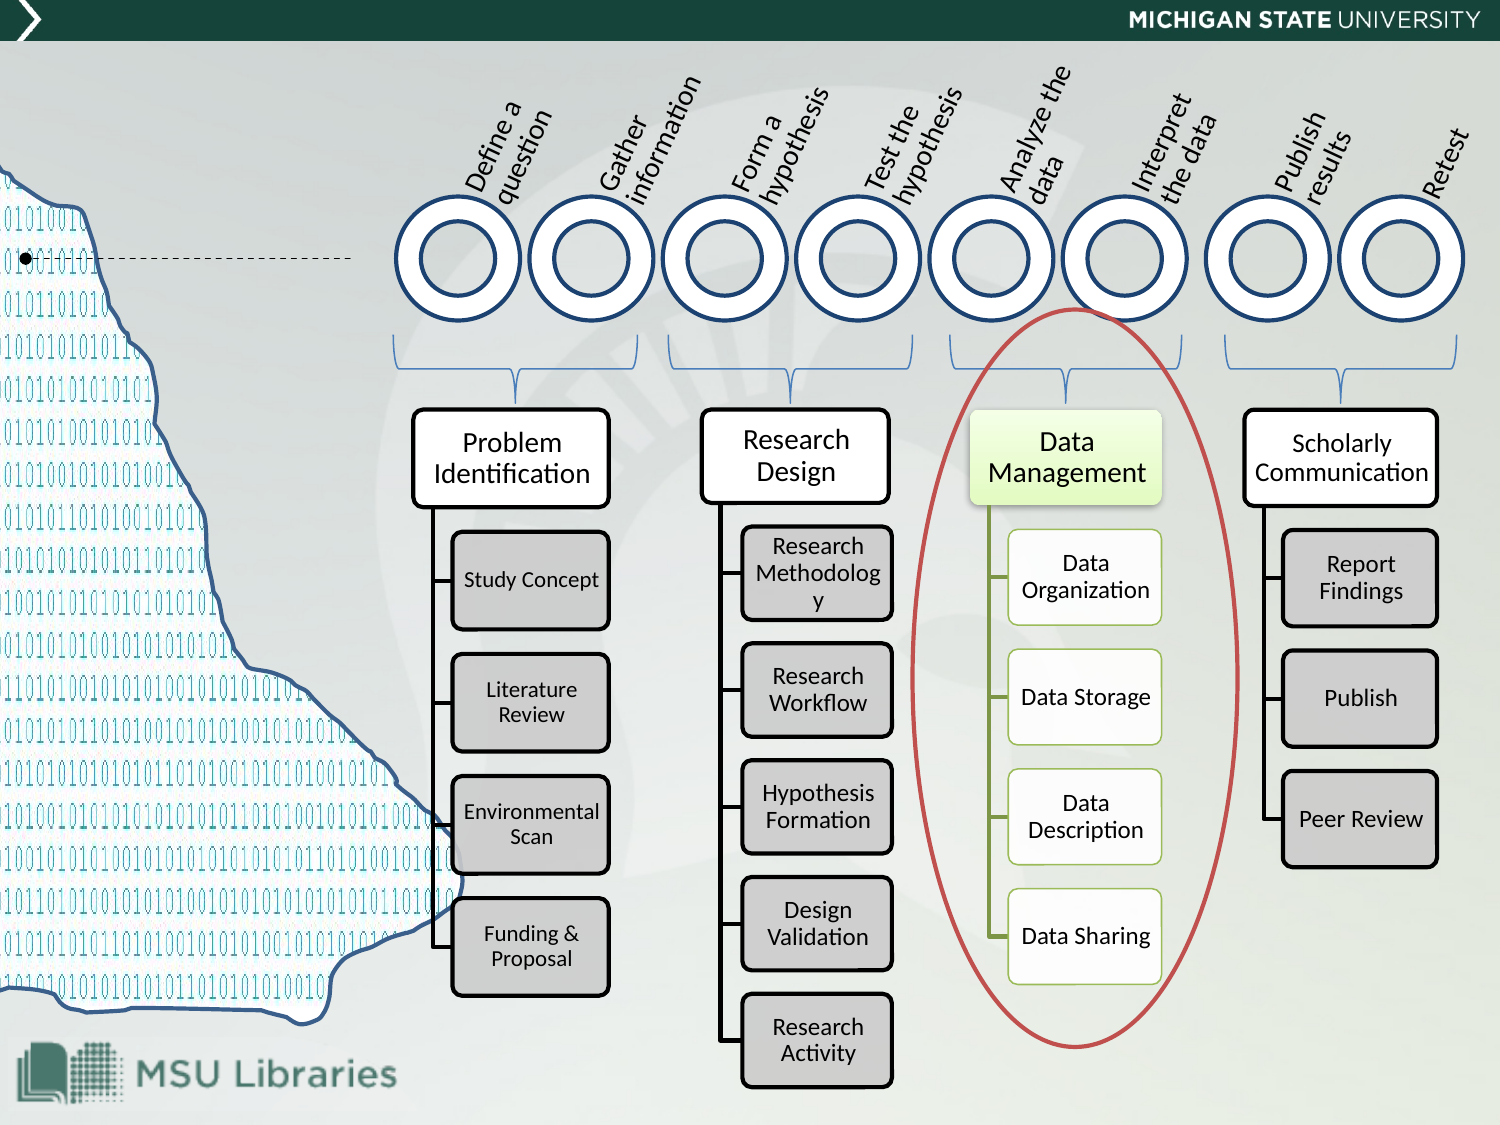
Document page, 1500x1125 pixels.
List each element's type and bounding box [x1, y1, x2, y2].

picture [0, 423, 1500, 1125]
text_box [1239, 409, 1443, 868]
text_box [963, 409, 1168, 985]
picture [0, 0, 1500, 258]
text_box [987, 993, 1163, 1050]
text_box [0, 164, 404, 1027]
text_box [1171, 432, 1233, 980]
picture [1195, 423, 1239, 626]
picture [99, 259, 409, 791]
text_box [696, 409, 901, 1088]
text_box [349, 46, 1500, 423]
text_box [409, 409, 613, 997]
text_box [910, 432, 958, 940]
